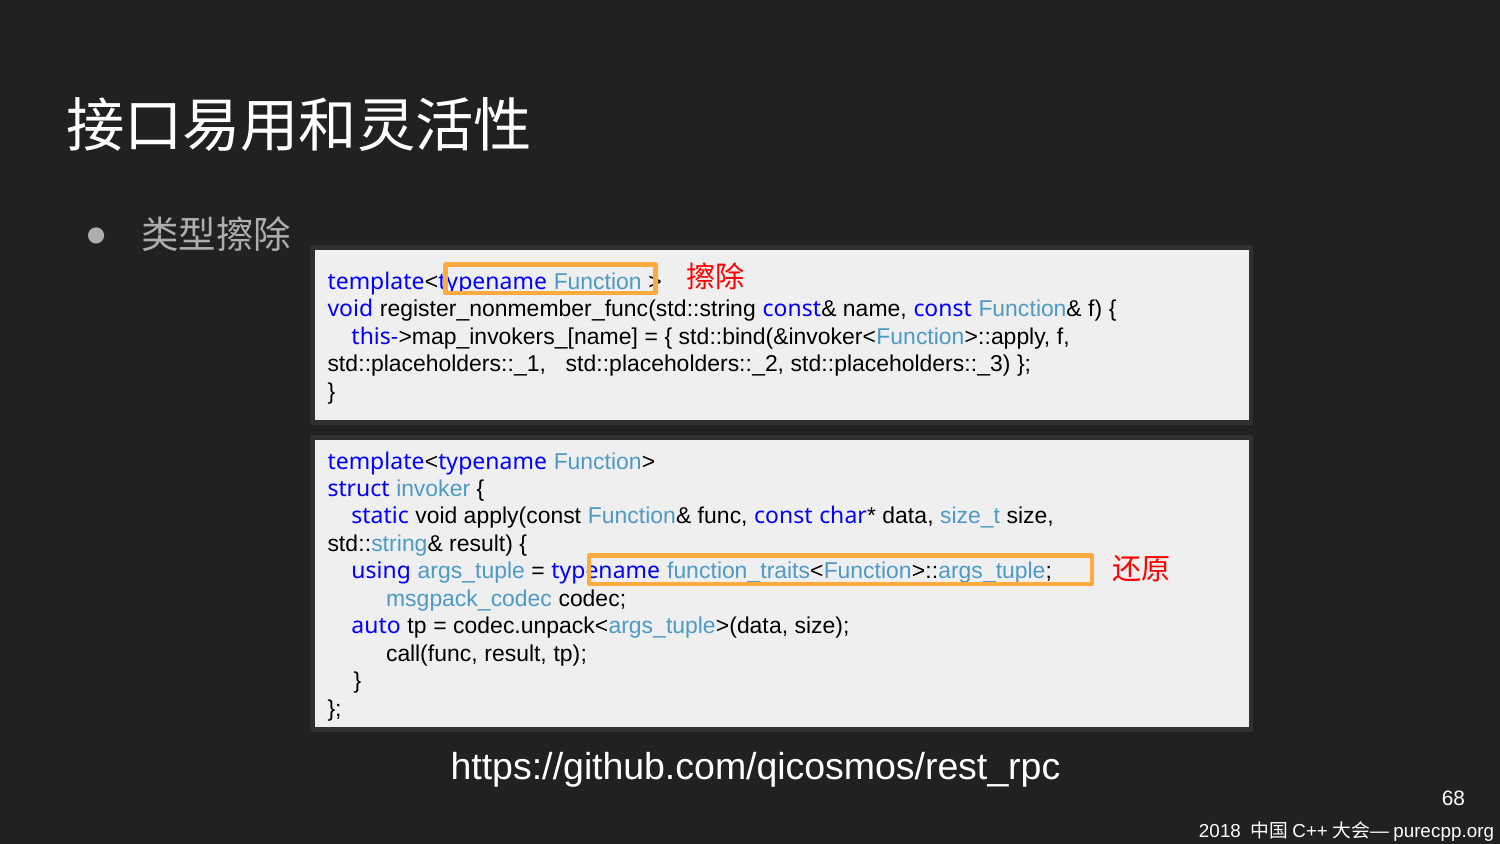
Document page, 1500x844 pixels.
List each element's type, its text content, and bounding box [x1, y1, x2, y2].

text_box https://github.com/qicosmos/rest_rpc [56, 720, 1455, 789]
slide_number 68 [1389, 764, 1480, 830]
text_box 还原 [1097, 543, 1187, 593]
text_box template<typename Function > void register_nonmember_func(std::string const& name, const Function& f) { this->map_invokers_[name] = { std::bind(&invoker<Function>::apply, f, std::placeholders::_1, std::placeholders::_2, std::placeholders::_3) }; } [312, 247, 1251, 423]
text_box template<typename Function> struct invoker { static void apply(const Function& func, const char* data, size_t size, std::string& result) { using args_tuple = typename function_traits<Function>::args_tuple; msgpack_codec codec; auto tp = codec.unpack<args_tuple>(data, size); call(func, result, tp); } }; [312, 437, 1251, 720]
title 接口易用和灵活性 [51, 72, 1449, 167]
text_box [445, 264, 656, 294]
list 类型擦除 [51, 189, 1449, 750]
text_box [588, 555, 1092, 585]
text_box 擦除 [671, 251, 760, 301]
